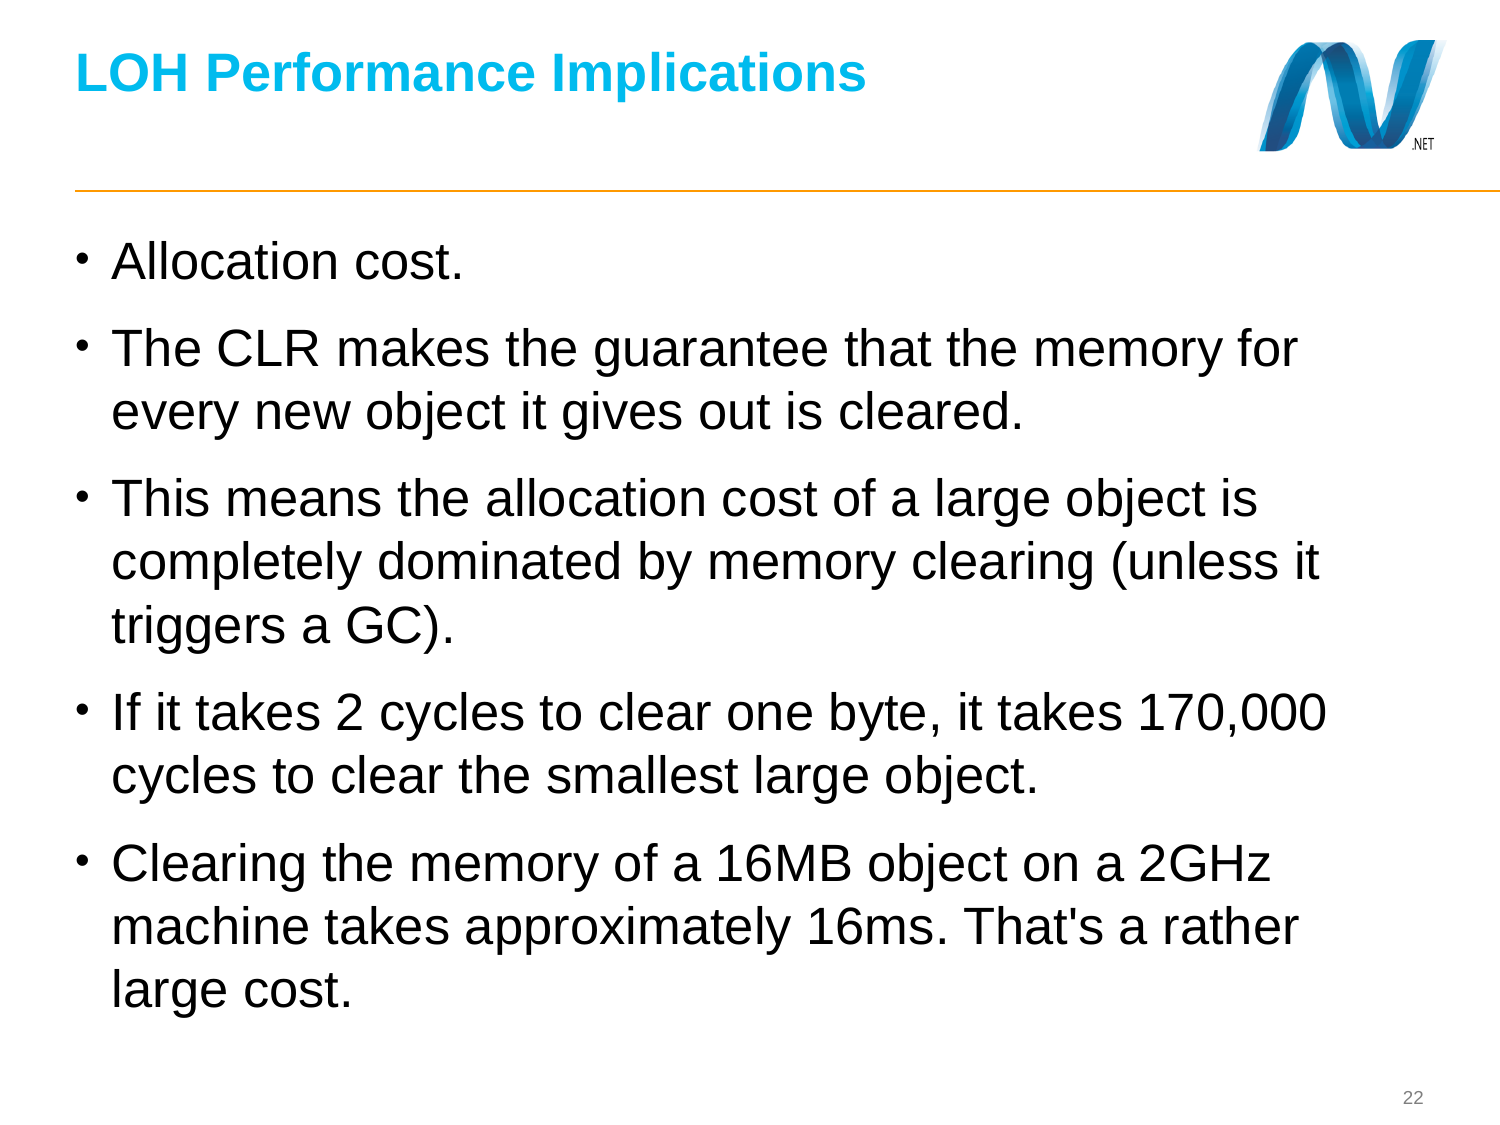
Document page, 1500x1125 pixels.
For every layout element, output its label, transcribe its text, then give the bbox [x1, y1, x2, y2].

list Allocation cost. The CLR makes the guarantee that the memory for every new object it gives out is cleared. This means the allocation cost of a large object is completely dominated by memory clearing (unless it triggers a GC). If it takes 2 cycles to clear one byte, it takes 170,000 cycles to clear the smallest large object. Clearing the memory of a 16MB object on a 2GHz machine takes approximately 16ms. That's a rather large cost. [75, 226, 1425, 1018]
picture [1253, 26, 1450, 177]
title LOH Performance Implications [75, 27, 1422, 157]
